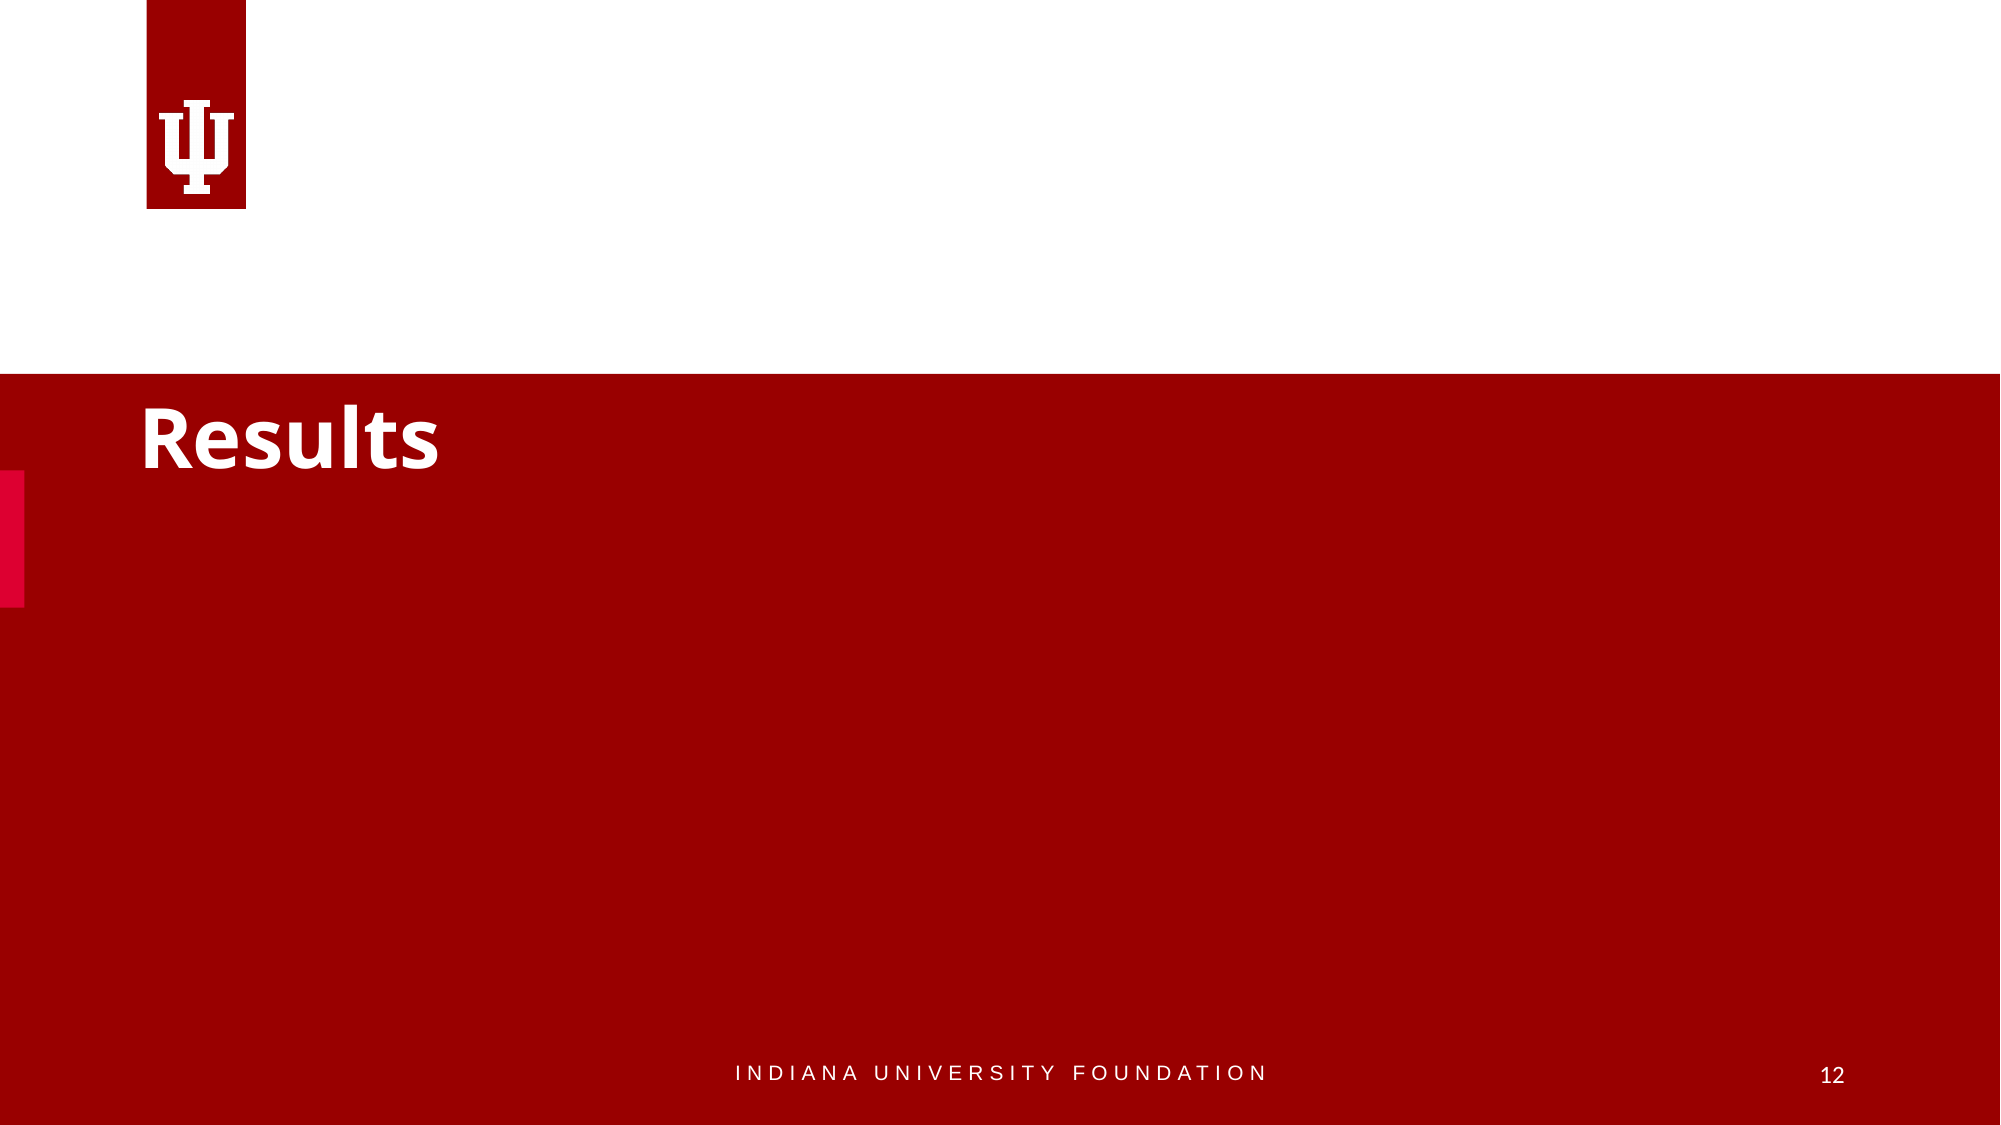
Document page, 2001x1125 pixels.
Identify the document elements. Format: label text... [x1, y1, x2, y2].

list Results [123, 388, 1195, 737]
picture [159, 100, 234, 194]
